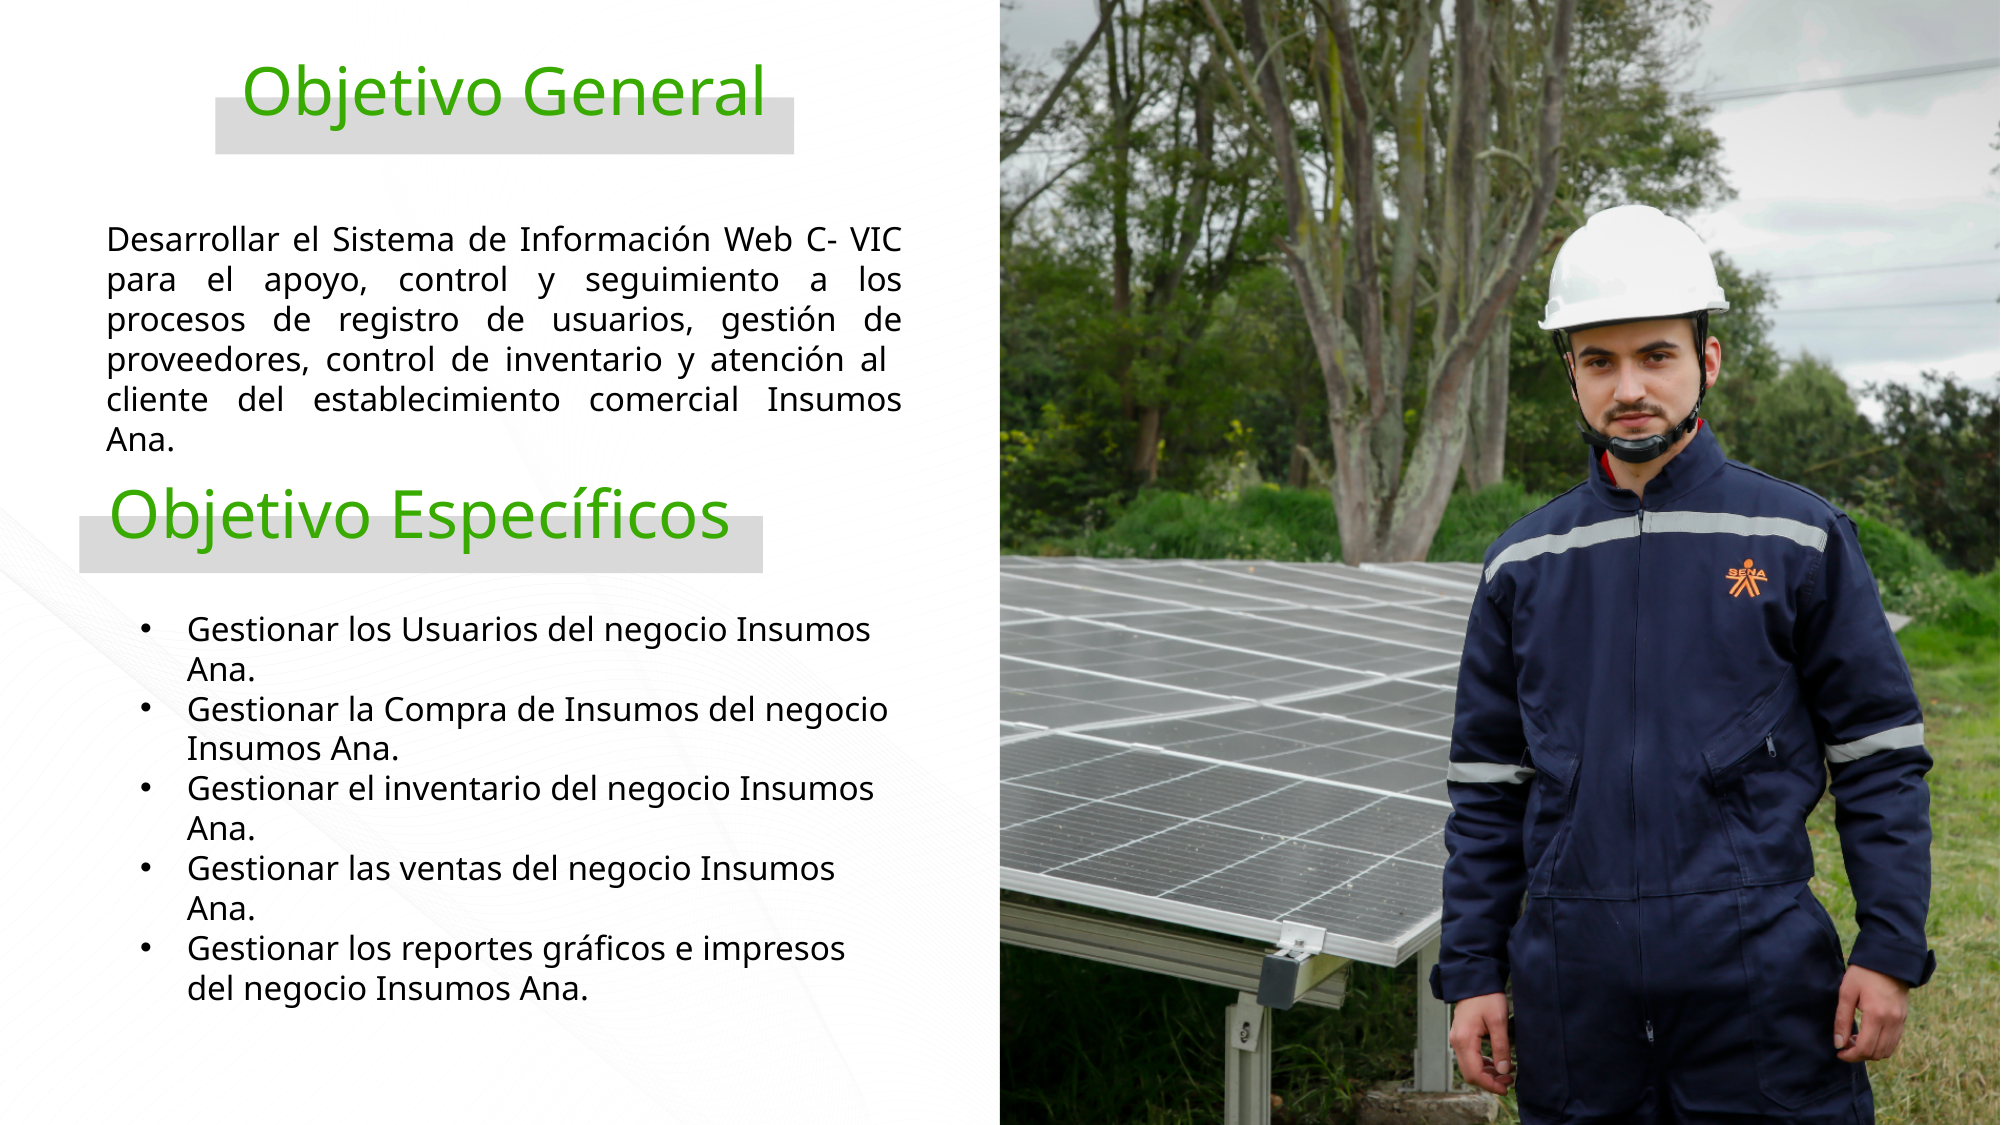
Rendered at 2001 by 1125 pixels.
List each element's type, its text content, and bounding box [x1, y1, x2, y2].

text_box Gestionar los Usuarios del negocio Insumos Ana. Gestionar la Compra de Insumos del negocio Insumos Ana. Gestionar el inventario del negocio Insumos Ana. Gestionar las ventas del negocio Insumos Ana. Gestionar los reportes gráficos e impresos del negocio Insumos Ana. [125, 600, 919, 1015]
text_box Objetivo Específicos [94, 473, 763, 585]
text_box Desarrollar el Sistema de Información Web C- VIC para el apoyo, control y seguimiento a los procesos de registro de usuarios, gestión de proveedores, control de inventario y atención al cliente del establecimiento comercial Insumos Ana. [91, 211, 919, 466]
text_box [78, 515, 94, 574]
text_box Objetivo General [170, 51, 840, 162]
picture [0, 0, 2000, 1125]
